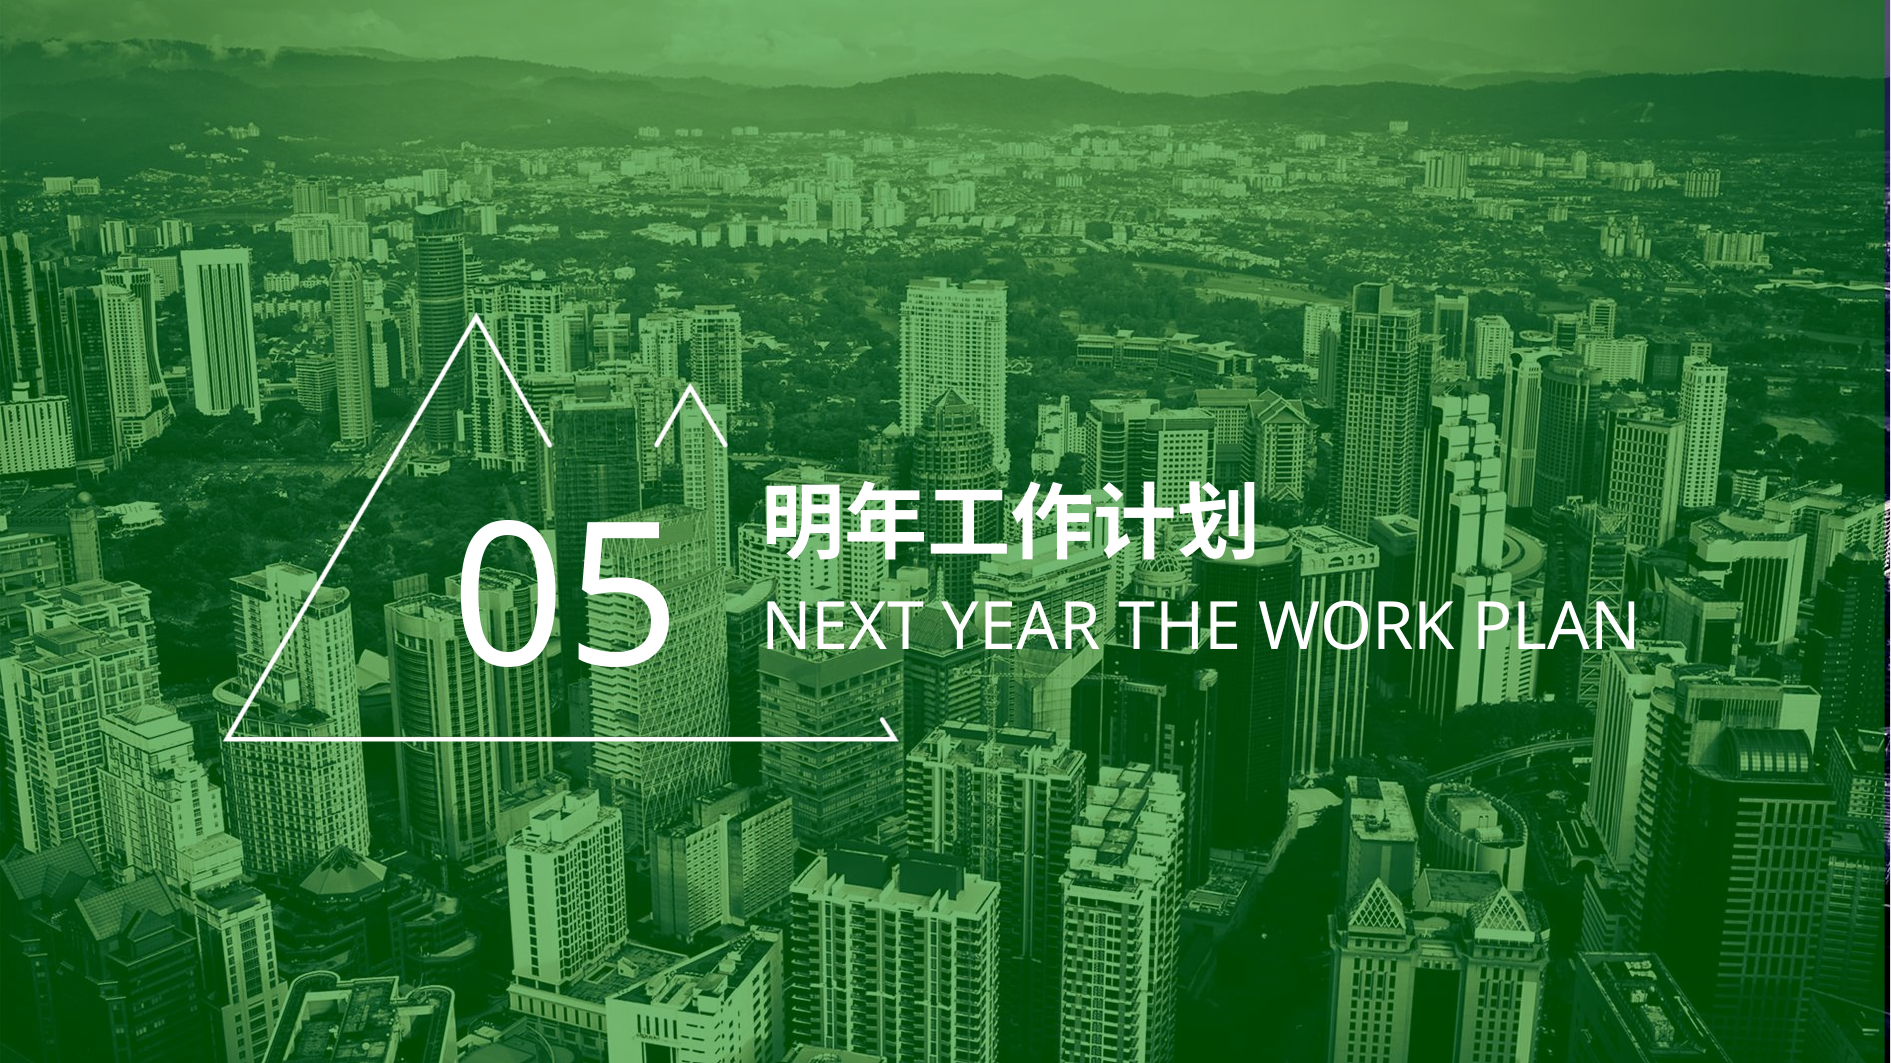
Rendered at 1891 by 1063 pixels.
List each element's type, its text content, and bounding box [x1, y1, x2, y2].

text_box [0, 0, 1887, 1063]
picture [200, 297, 923, 757]
picture [1887, 0, 1891, 1063]
text_box 明年工作计划 NEXT YEAR THE WORK PLAN [927, 460, 1784, 671]
